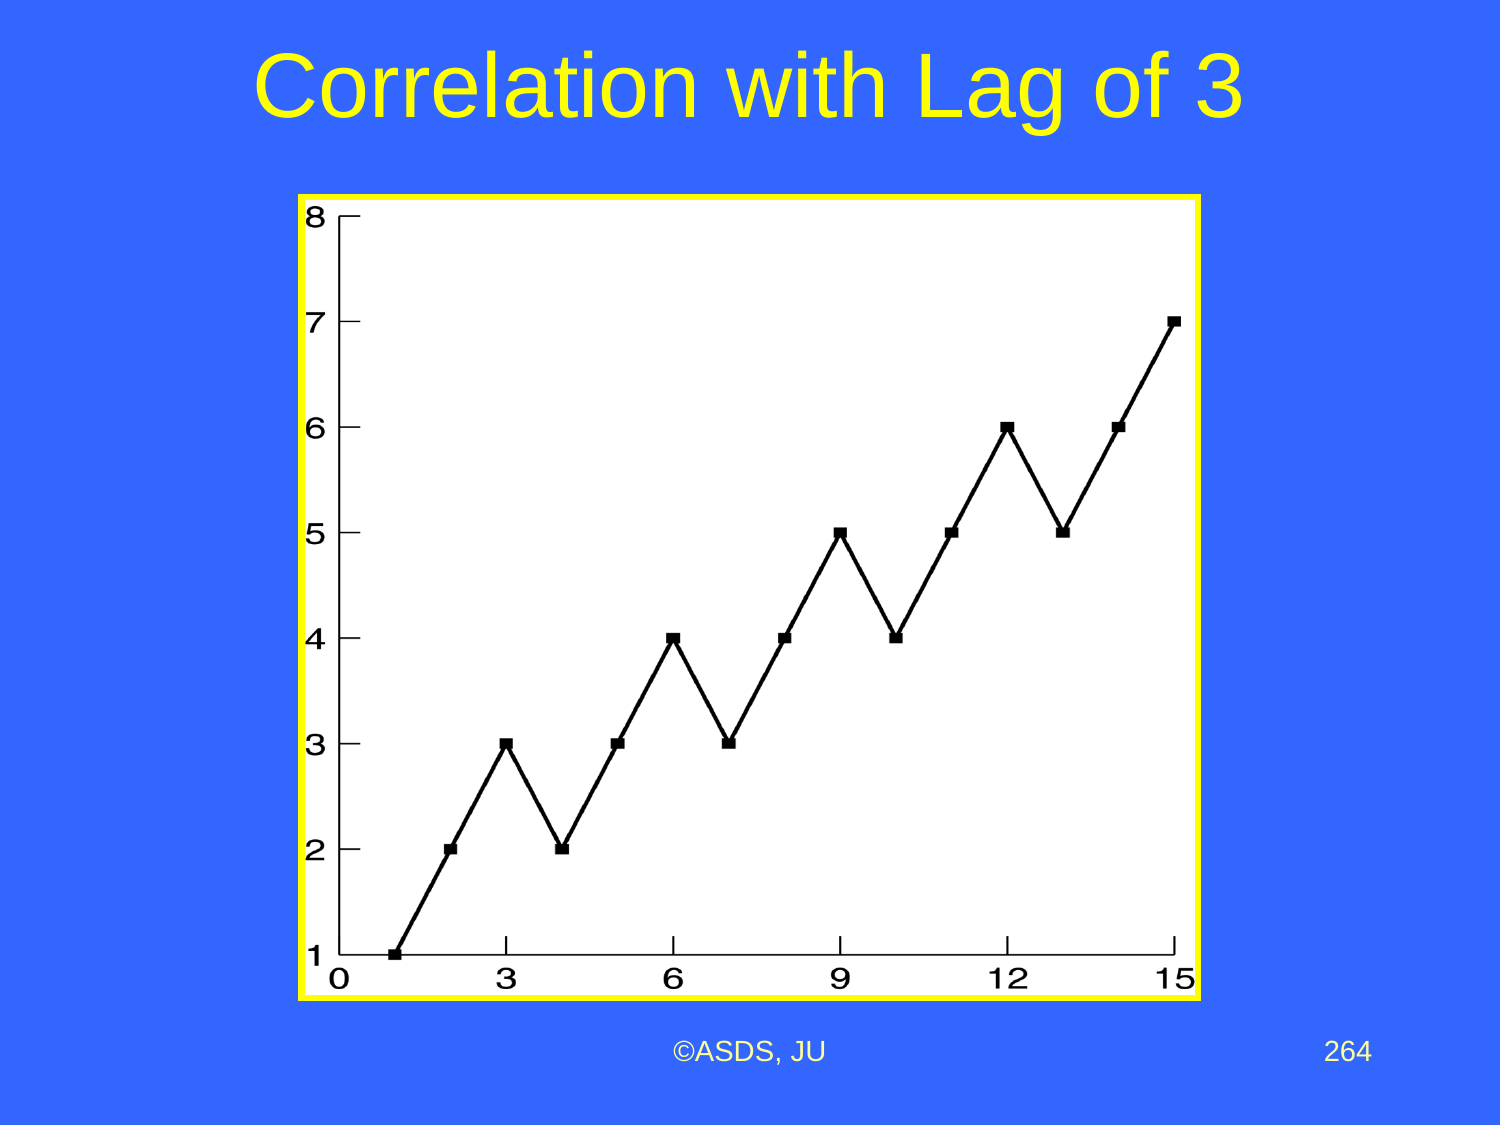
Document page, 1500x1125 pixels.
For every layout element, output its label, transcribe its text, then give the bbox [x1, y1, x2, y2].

slide_number 264 [1074, 1024, 1388, 1101]
title Correlation with Lag of 3 [112, 0, 1388, 163]
picture [304, 199, 1196, 995]
footer ©ASDS, JU [511, 1024, 988, 1101]
